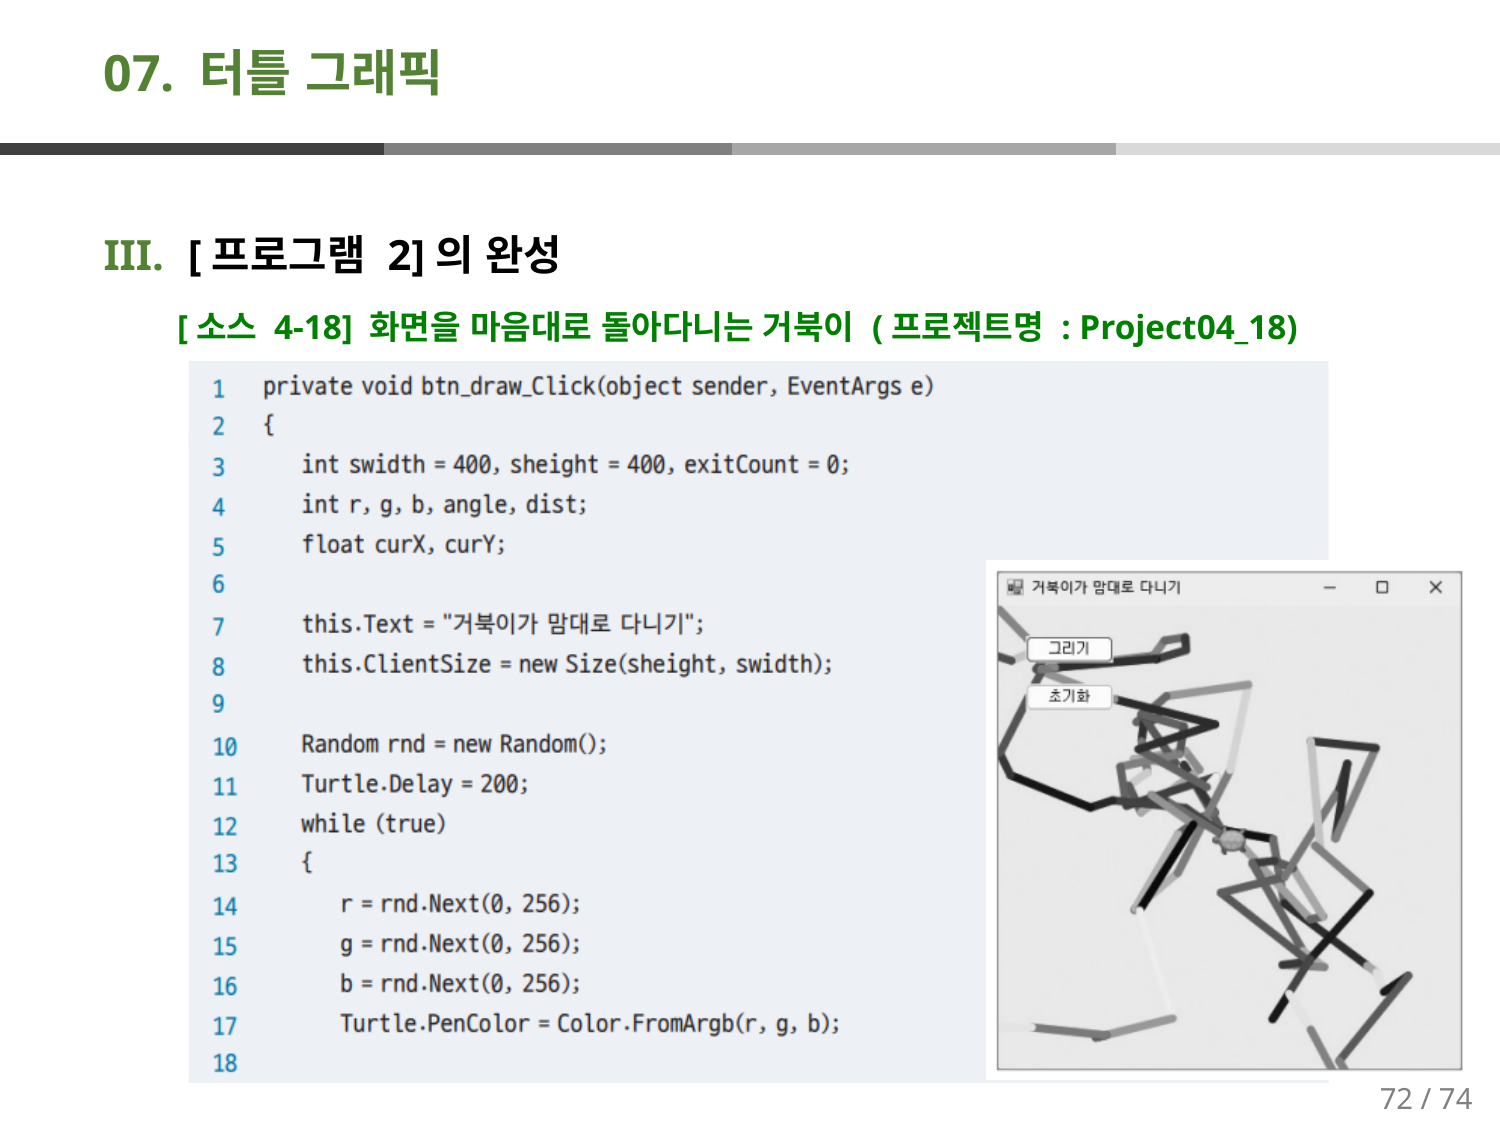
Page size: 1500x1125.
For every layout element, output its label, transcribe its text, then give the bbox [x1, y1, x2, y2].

picture [986, 560, 1471, 1080]
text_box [188, 361, 1329, 1083]
list [프로그램 2]의 완성 [소스 4-18] 화면을 마음대로 돌아다니는 거북이 (프로젝트명 : Project04_18) [88, 196, 1424, 1125]
title 07. 터틀 그래픽 [88, 30, 1400, 121]
